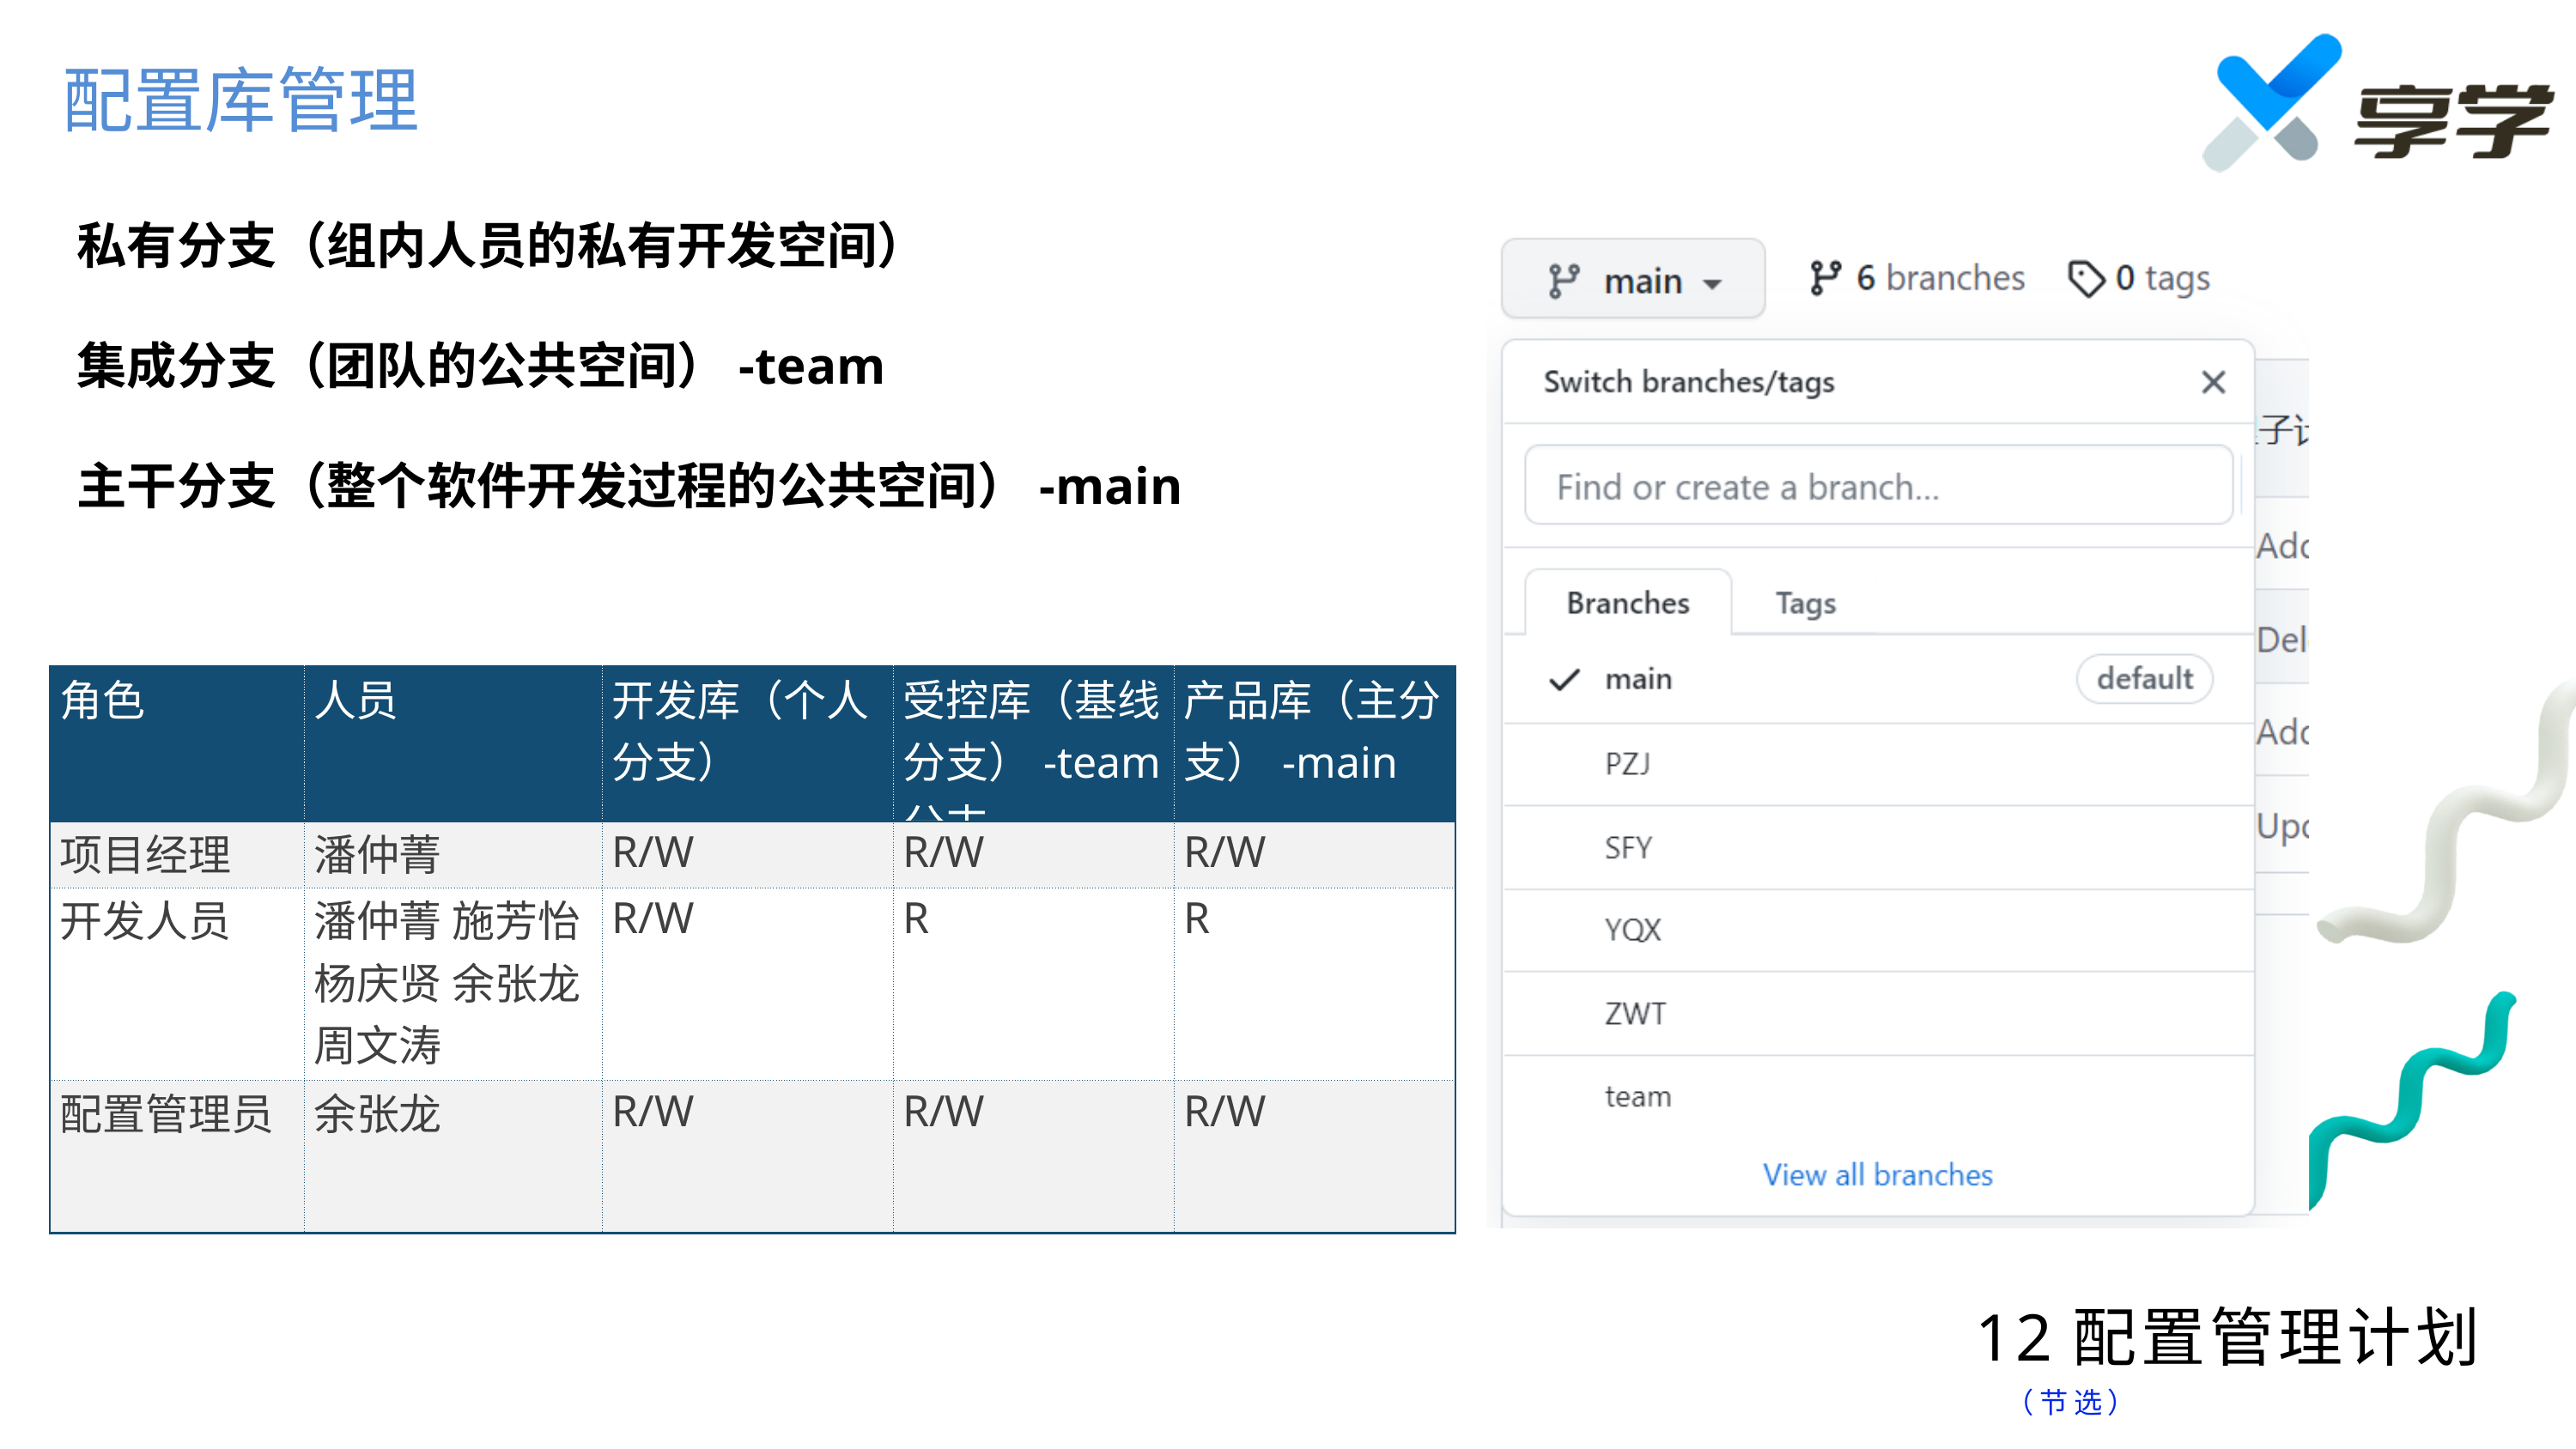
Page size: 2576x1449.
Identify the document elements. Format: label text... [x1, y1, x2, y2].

table_cell R/W [1175, 1081, 1455, 1232]
text_box 配置库管理 [49, 48, 1722, 148]
table_cell 开发人员 [51, 888, 304, 1081]
table_cell R/W [602, 1081, 893, 1232]
text_box 12配置管理计划 （节选） [1972, 1268, 2576, 1419]
text_box 私有分支（组内人员的私有开发空间） 集成分支（团队的公共空间）-team 主干分支（整个软件开发过程的公共空间）-main [21, 95, 1342, 521]
table_header 产品库（主分支）-main [1175, 668, 1455, 821]
table_header 受控库（基线分支）-team分支 [893, 668, 1175, 821]
table_cell 项目经理 [51, 822, 304, 888]
table_header 人员 [304, 668, 602, 821]
table_cell R/W [602, 822, 893, 888]
table_cell R/W [1175, 822, 1455, 888]
table_cell 潘仲菁 [304, 822, 602, 888]
table_cell 潘仲菁 施芳怡杨庆贤 余张龙周文涛 [304, 888, 602, 1081]
table_cell R/W [893, 1081, 1175, 1232]
picture [1485, 0, 2576, 1228]
table_cell 余张龙 [304, 1081, 602, 1232]
table_cell R/W [893, 822, 1175, 888]
table_cell R [893, 888, 1175, 1081]
table_header 开发库（个人分支） [602, 668, 893, 821]
table_header 角色 [51, 668, 304, 821]
table_cell R [1175, 888, 1455, 1081]
table_cell R/W [602, 888, 893, 1081]
table_cell 配置管理员 [51, 1081, 304, 1232]
